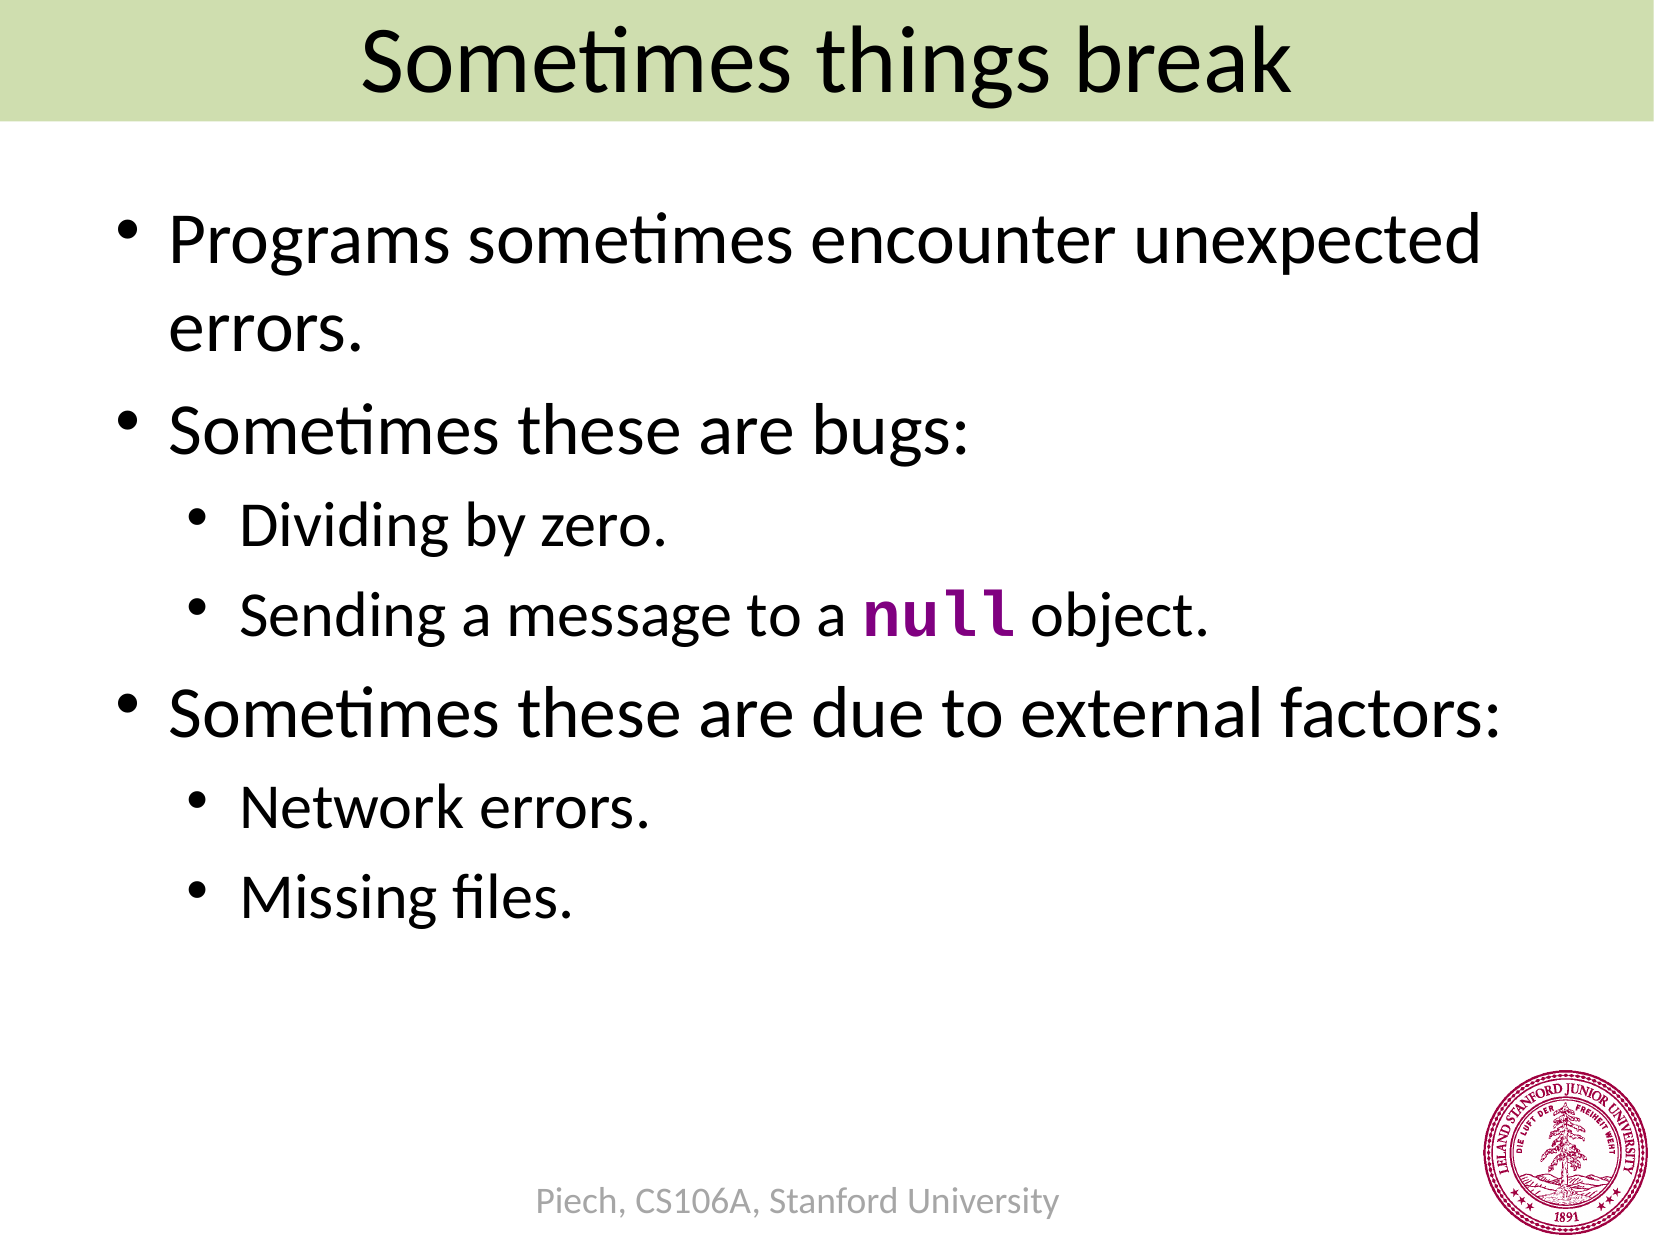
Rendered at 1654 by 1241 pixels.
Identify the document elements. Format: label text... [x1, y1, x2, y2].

picture [1483, 1070, 1648, 1235]
text_box Sometimes things break [0, 0, 1654, 122]
list Programs sometimes encounter unexpected errors. Sometimes these are bugs: Dividing by zero. Sending a message to a null object. Sometimes these are due to external factors: Network errors. Missing files. [82, 182, 1571, 1001]
